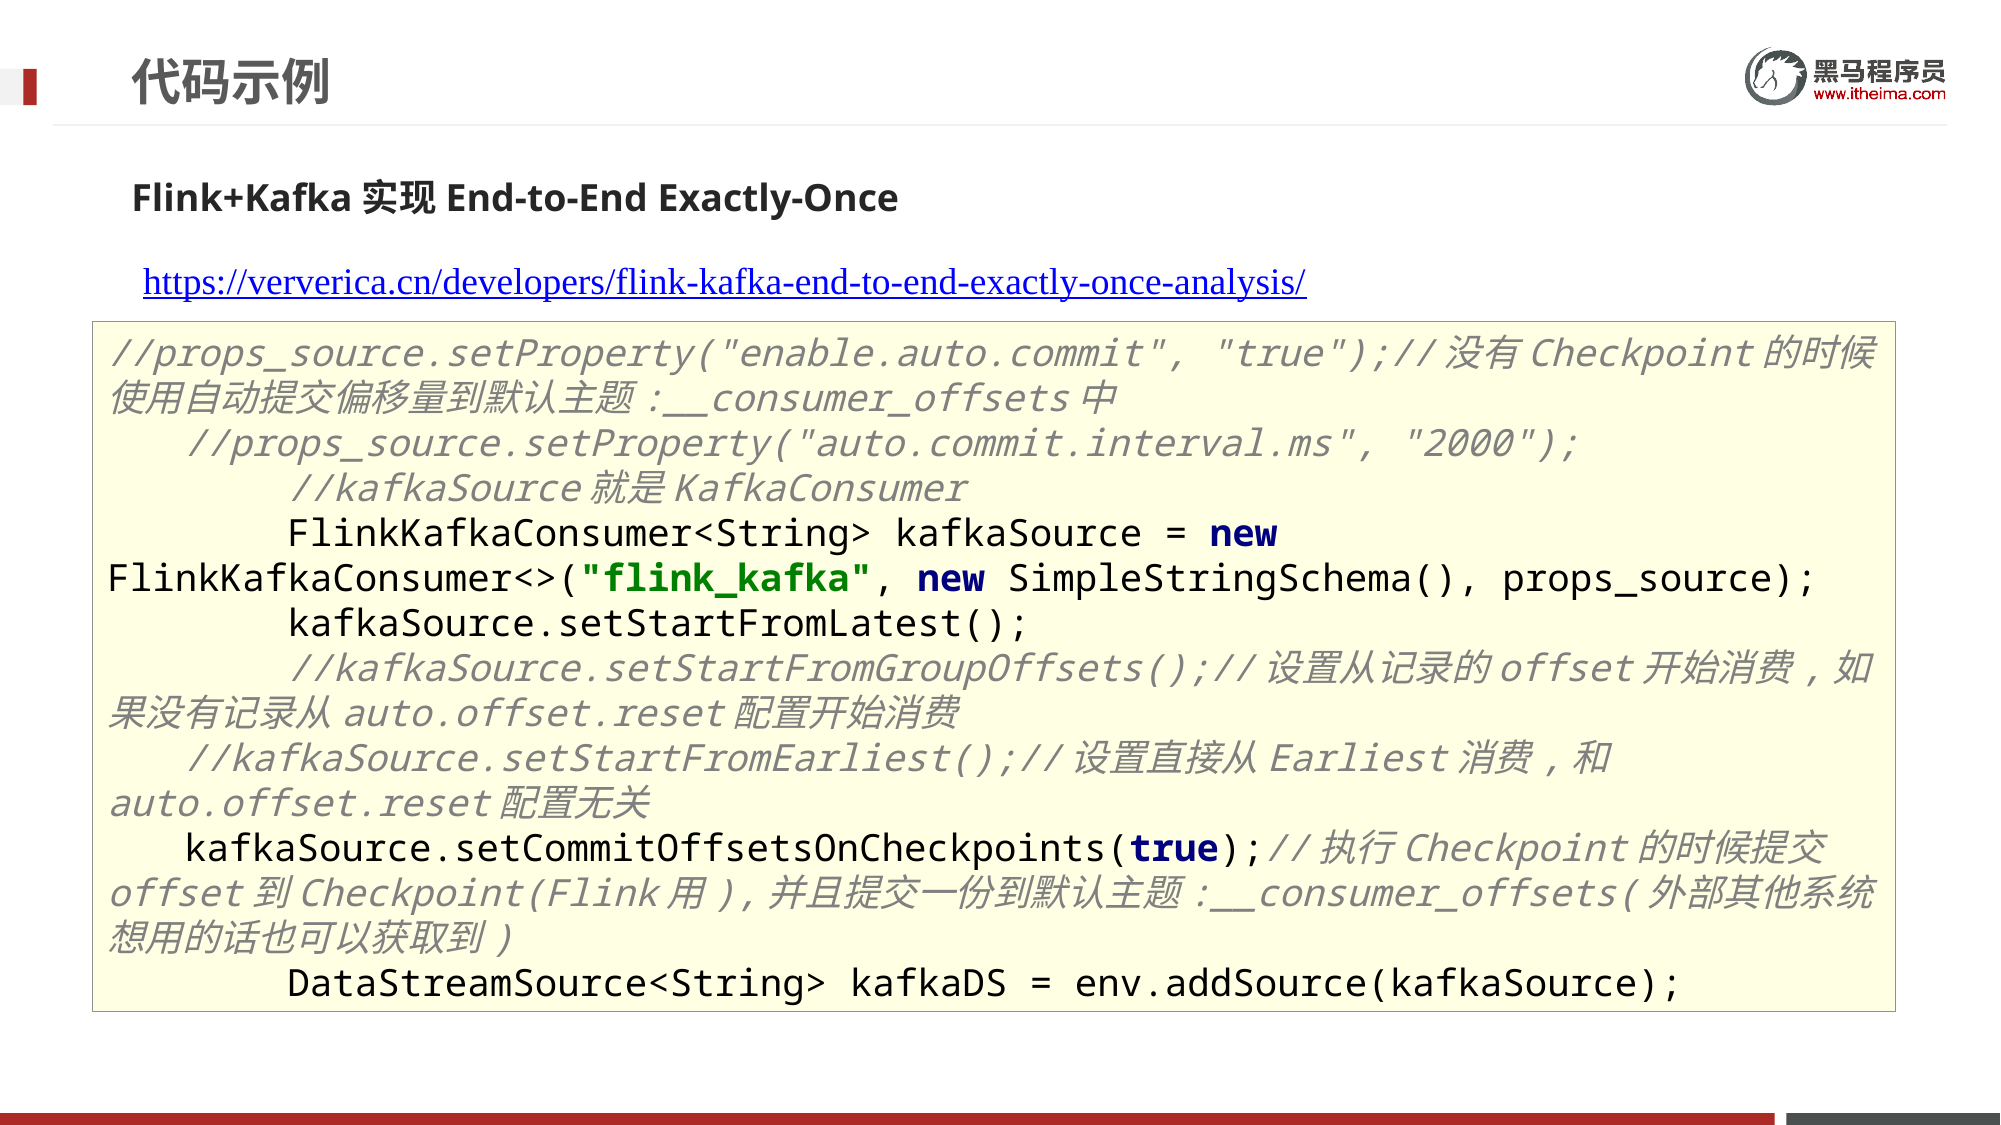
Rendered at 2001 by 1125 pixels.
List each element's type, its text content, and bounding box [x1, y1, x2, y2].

list Flink+Kafka实现End-to-End Exactly-Once [116, 154, 1872, 239]
title 代码示例 [116, 38, 1556, 124]
text_box //props_source.setProperty("enable.auto.commit", "true");//没有Checkpoint的时候使用自动提交偏移量到默认主题:__consumer_offsets中 //props_source.setProperty("auto.commit.interval.ms", "2000"); //kafkaSource就是KafkaConsumer FlinkKafkaConsumer<String> kafkaSource = new FlinkKafkaConsumer<>("flink_kafka", new SimpleStringSchema(), props_source); kafkaSource.setStartFromLatest(); //kafkaSource.setStartFromGroupOffsets();//设置从记录的offset开始消费,如果没有记录从auto.offset.reset配置开始消费 //kafkaSource.setStartFromEarliest();//设置直接从Earliest消费,和auto.offset.reset配置无关 kafkaSource.setCommitOffsetsOnCheckpoints(true);//执行Checkpoint的时候提交offset到Checkpoint(Flink用),并且提交一份到默认主题:__consumer_offsets(外部其他系统想用的话也可以获取到) DataStreamSource<String> kafkaDS = env.addSource(kafkaSource); [92, 321, 1896, 1012]
text_box https://ververica.cn/developers/flink-kafka-end-to-end-exactly-once-analysis/ [128, 249, 1730, 310]
picture [1744, 46, 1946, 106]
